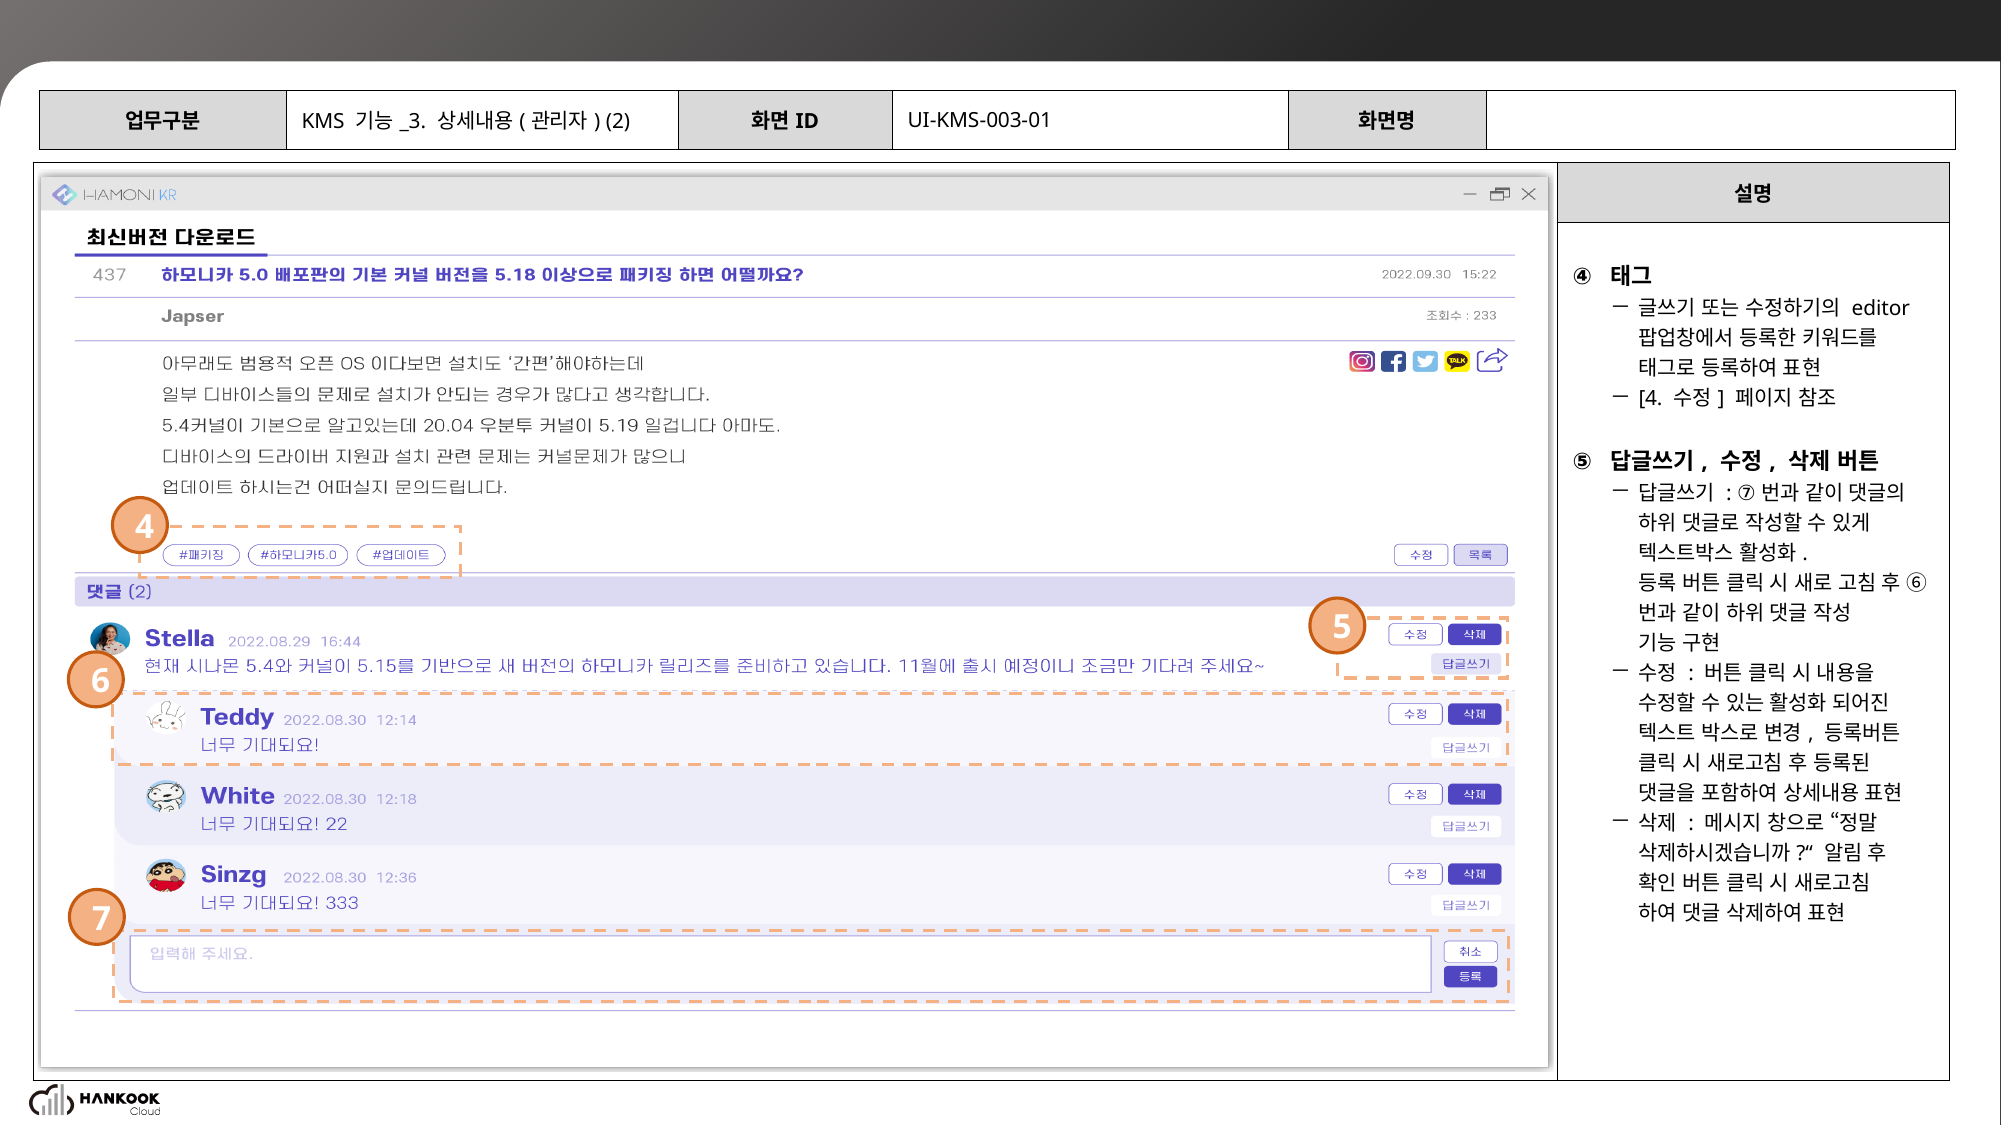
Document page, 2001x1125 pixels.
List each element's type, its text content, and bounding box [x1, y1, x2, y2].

table_header 화면명 [1289, 91, 1486, 149]
table_header [34, 163, 1557, 1080]
table_header 업무구분 [40, 91, 286, 149]
picture [37, 168, 1554, 1073]
table_header KMS 기능_3. 상세내용(관리자) (2) [287, 91, 678, 149]
table_header [1487, 91, 1955, 149]
table_header UI-KMS-003-01 [893, 91, 1288, 149]
picture [29, 1084, 160, 1116]
table_header 설명 [1558, 163, 1949, 222]
table_cell 태그 글쓰기 또는 수정하기의 editor 팝업창에서 등록한 키워드를 태그로 등록하여 표현 [4. 수정] 페이지 참조 답글쓰기, 수정, 삭제 버튼 답글쓰기 : ⑦번과 같이 댓글의 하위 댓글로 작성할 수 있게 텍스트박스 활성화. 등록 버튼 클릭 시 새로 고침 후 ⑥번과 같이 하위 댓글 작성 기능 구현 수정 : 버튼 클릭 시 내용을 수정할 수 있는 활성화 되어진 텍스트 박스로 변경, 등록버튼 클릭 시 새로고침 후 등록된 댓글을 포함하여 상세내용 표현 삭제 : 메시지 창으로 “정말 삭제하시겠습니까?“ 알림 후 확인 버튼 클릭 시 새로고침 하여 댓글 삭제하여 표현 [1558, 223, 1949, 1080]
table_header 화면ID [679, 91, 892, 149]
